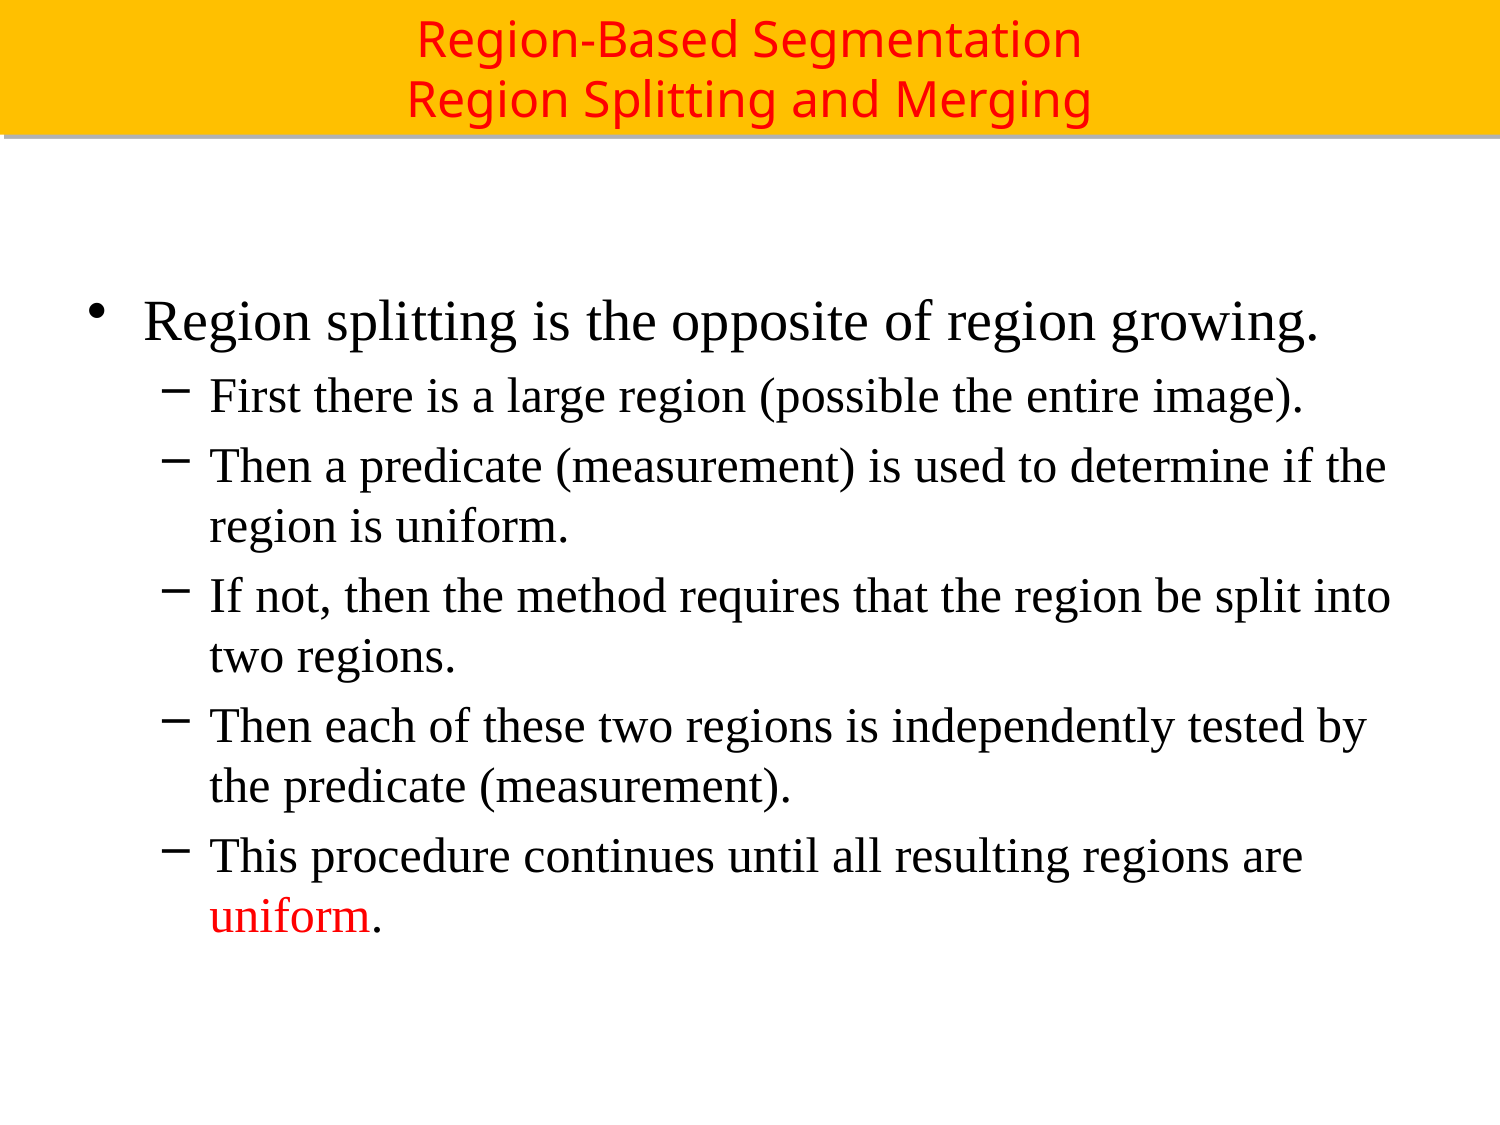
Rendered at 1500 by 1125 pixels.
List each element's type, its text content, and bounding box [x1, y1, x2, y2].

text_box Region-Based Segmentation Region Splitting and Merging [0, 0, 1500, 135]
list Region splitting is the opposite of region growing. First there is a large region (possible the entire image). Then a predicate (measurement) is used to determine if the region is uniform. If not, then the method requires that the region be split into two regions. Then each of these two regions is independently tested by the predicate (measurement). This procedure continues until all resulting regions are uniform. [72, 275, 1423, 1018]
